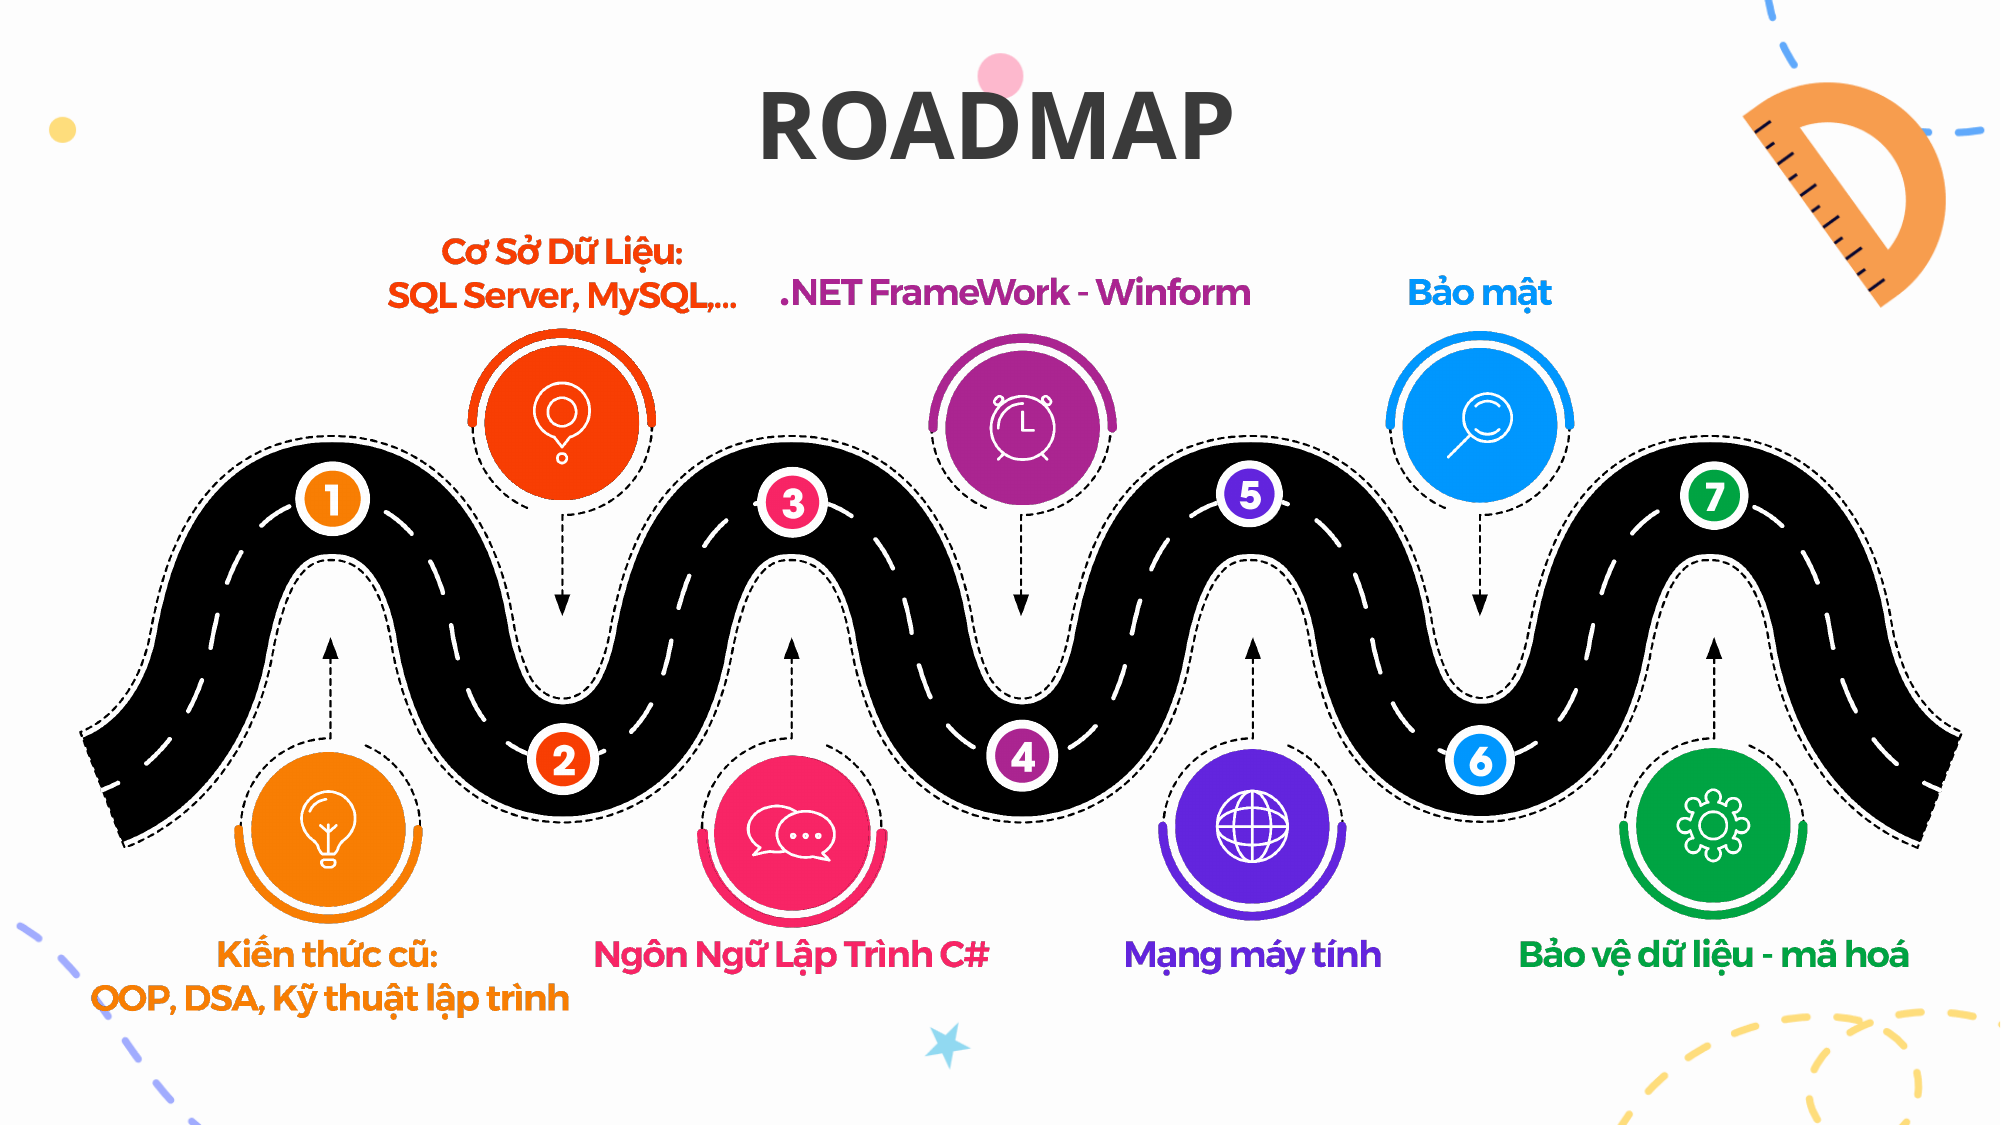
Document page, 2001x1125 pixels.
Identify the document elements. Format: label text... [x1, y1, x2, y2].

text_box ROADMAP [740, 58, 1260, 136]
picture [0, 0, 2001, 1125]
